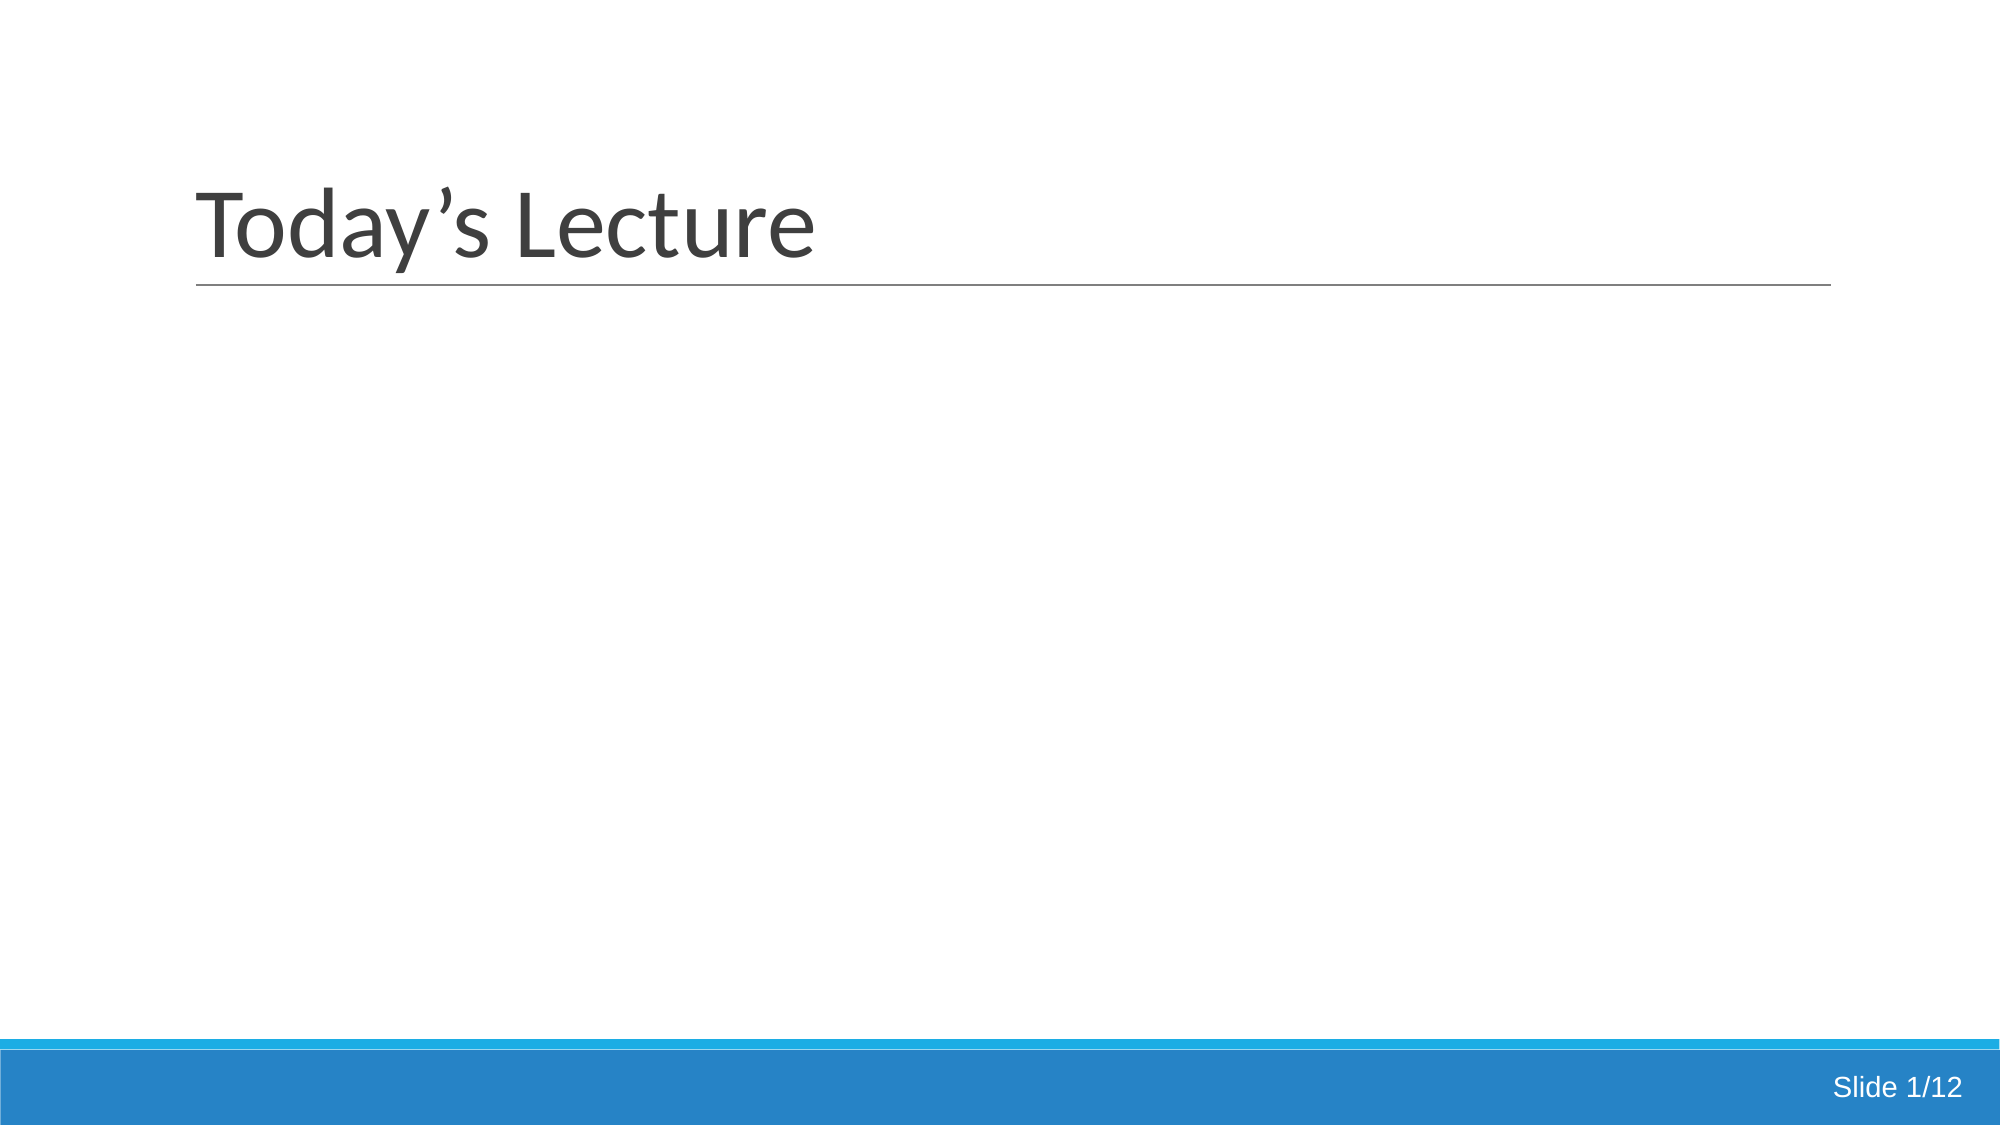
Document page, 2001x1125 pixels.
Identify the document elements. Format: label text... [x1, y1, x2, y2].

title Today’s Lecture [180, 47, 1830, 285]
text_box Slide 1/12 [1817, 1053, 2000, 1125]
